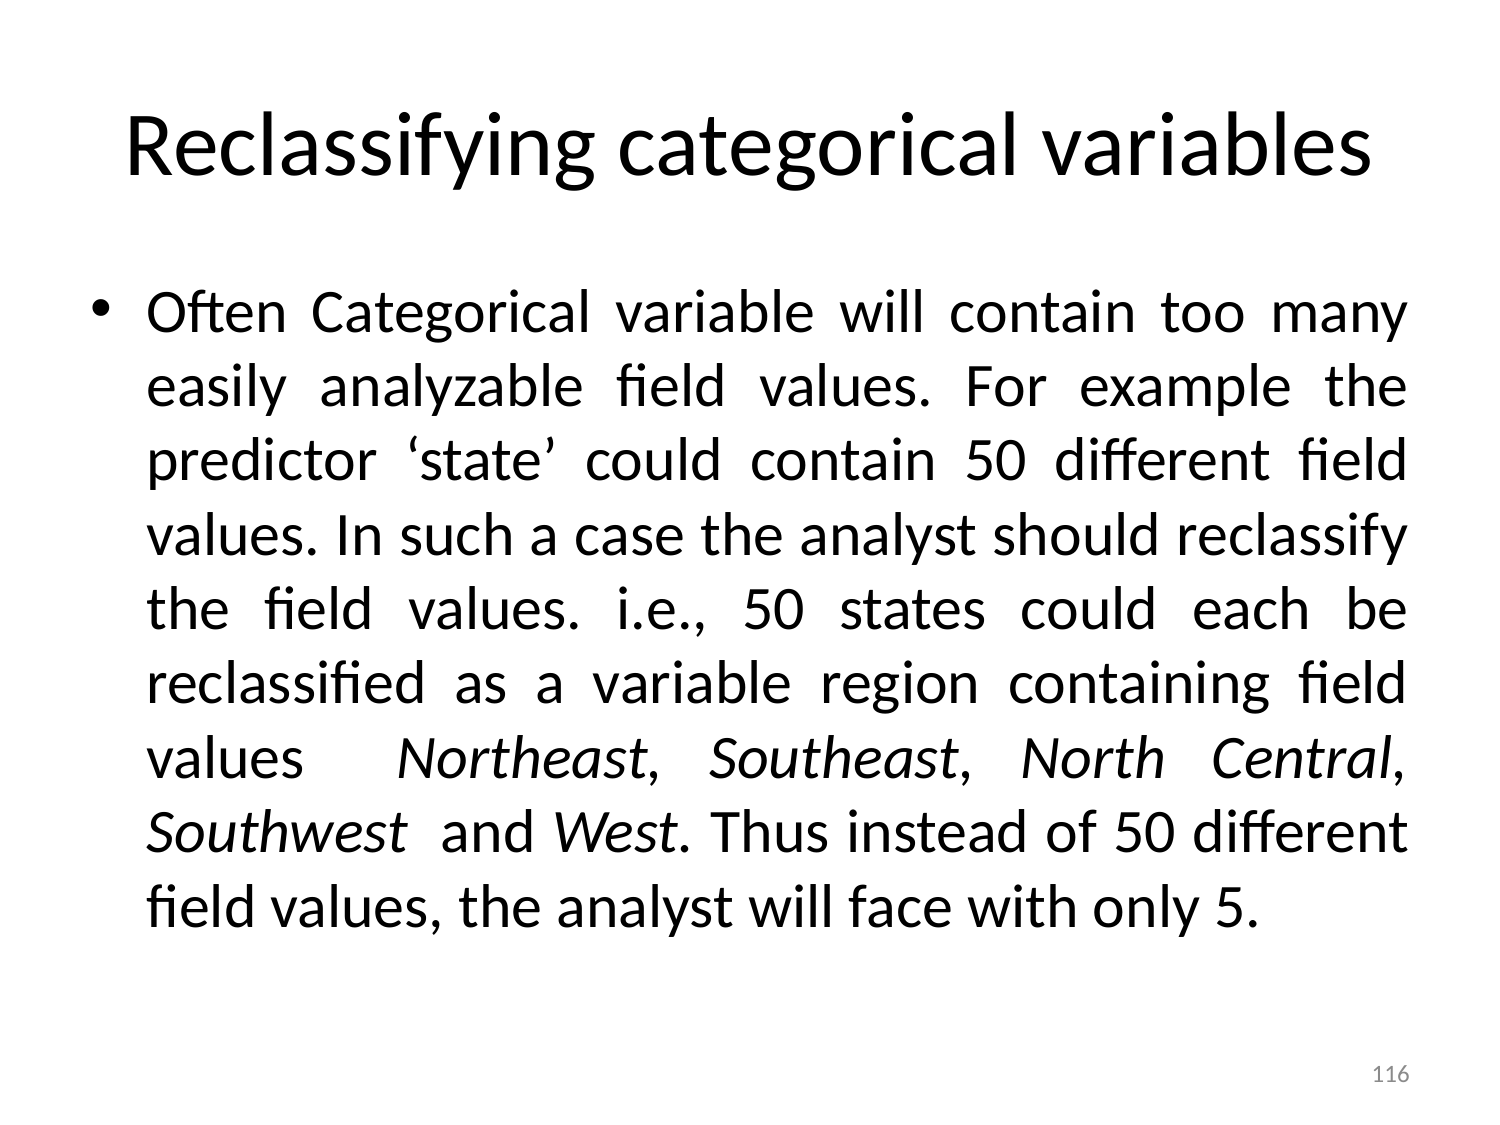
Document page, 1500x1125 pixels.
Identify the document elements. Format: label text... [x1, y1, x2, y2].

slide_number 116 [1074, 1042, 1425, 1103]
title Reclassifying categorical variables [75, 45, 1425, 233]
list Often Categorical variable will contain too many easily analyzable field values. For example the predictor ‘state’ could contain 50 different field values. In such a case the analyst should reclassify the field values. i.e., 50 states could each be reclassified as a variable region containing field values Northeast, Southeast, North Central, Southwest and West. Thus instead of 50 different field values, the analyst will face with only 5. [75, 262, 1425, 1025]
